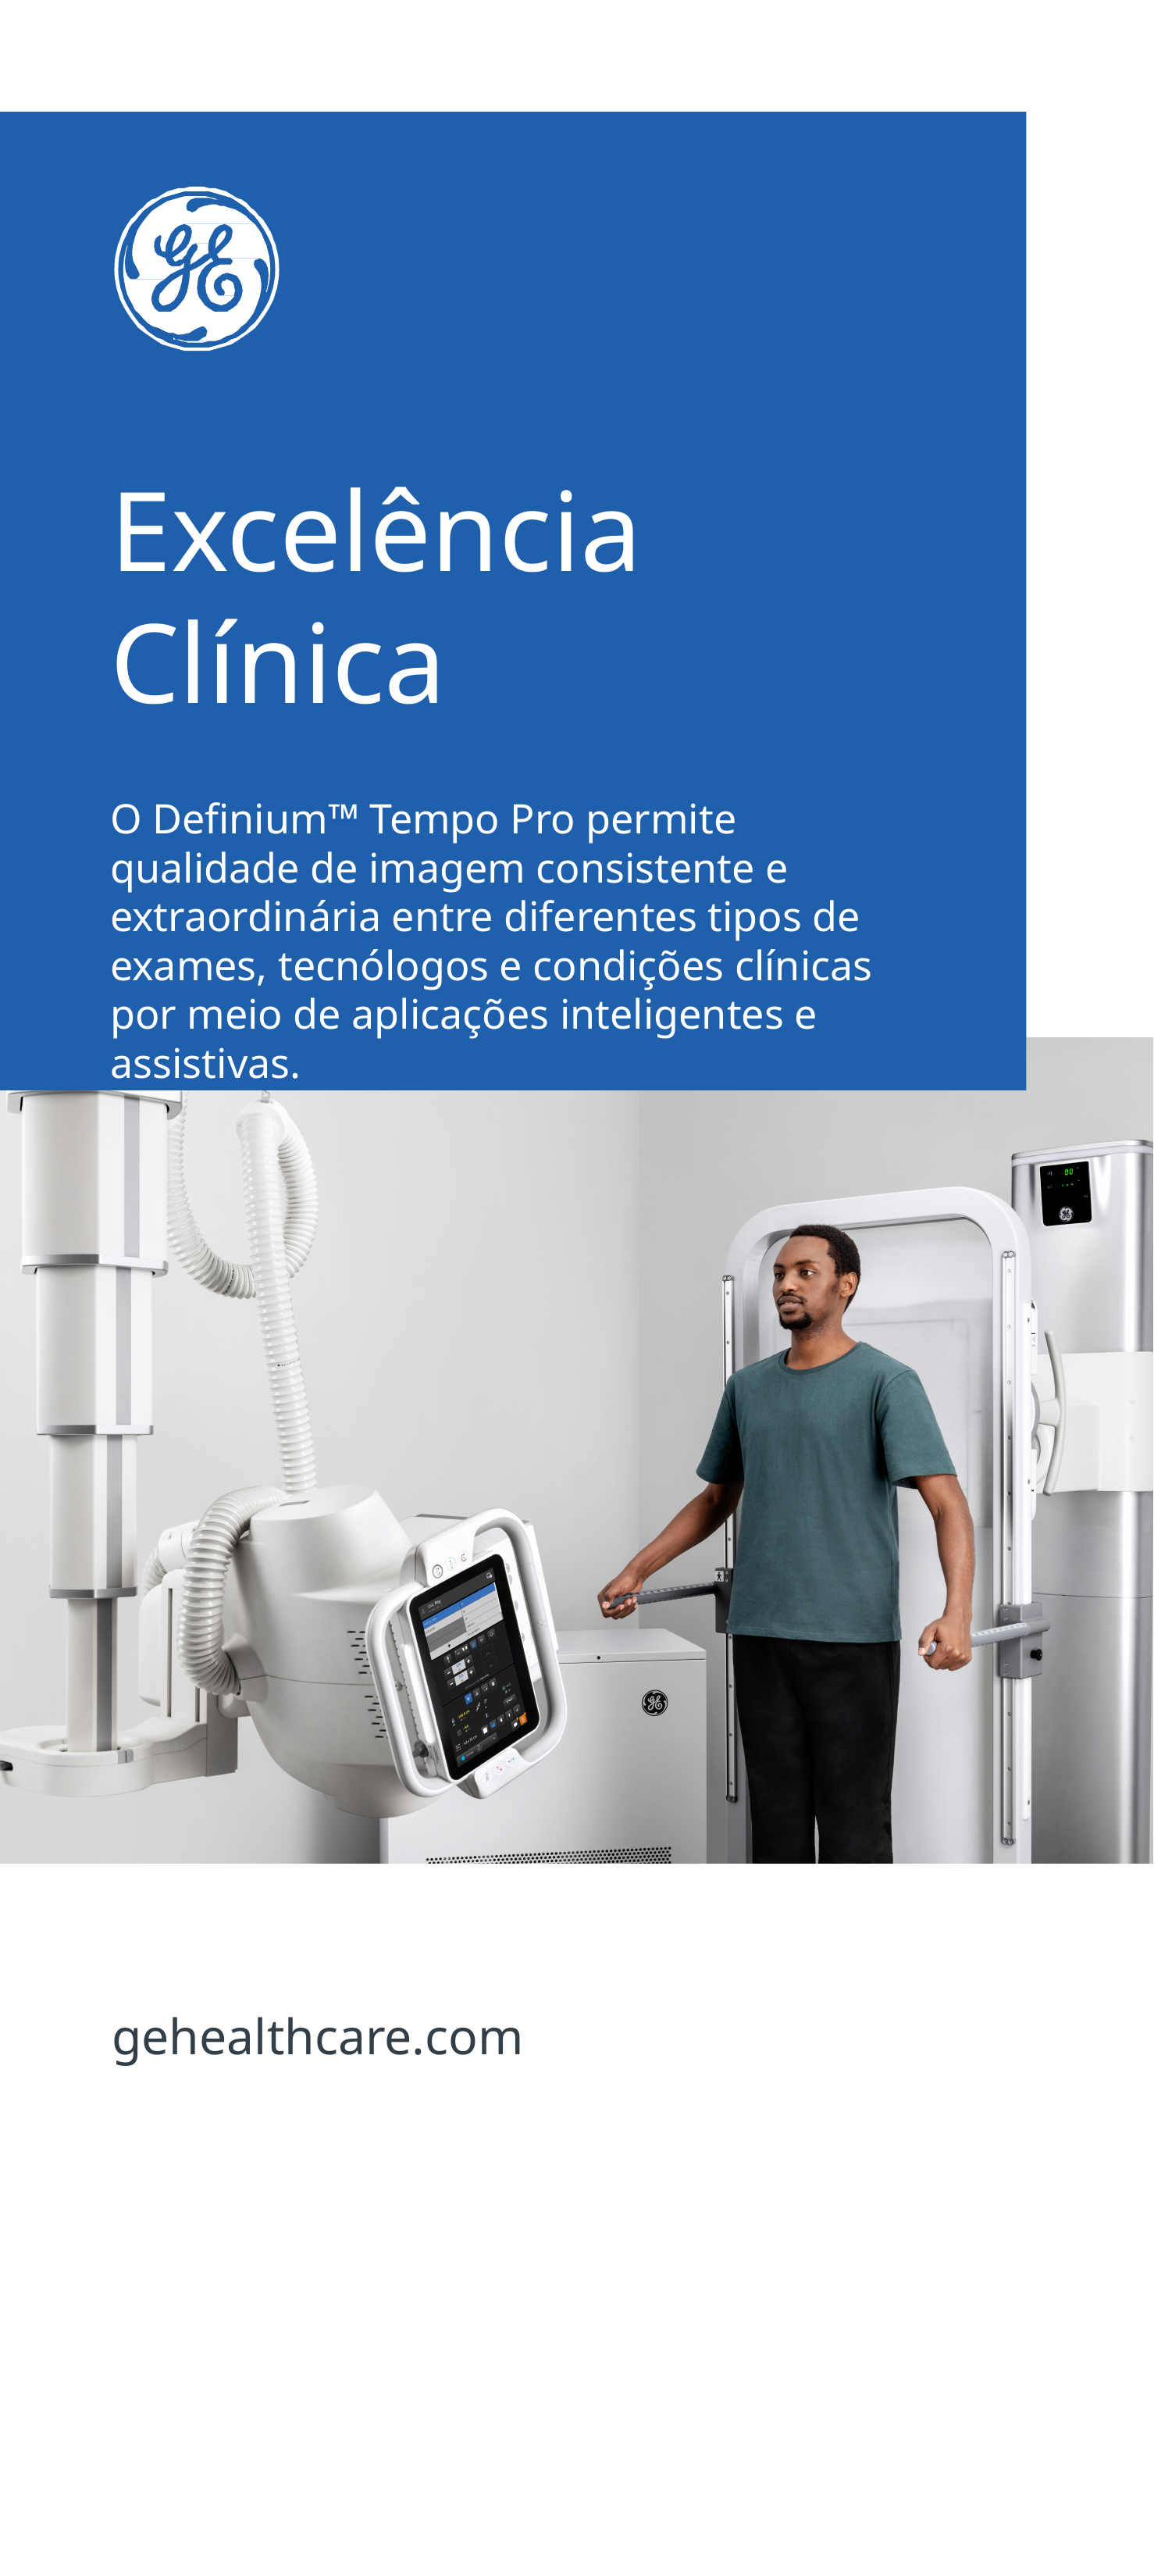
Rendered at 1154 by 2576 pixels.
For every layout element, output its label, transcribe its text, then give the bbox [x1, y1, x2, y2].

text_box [0, 111, 1153, 1864]
footer gehealthcare.com [110, 2008, 928, 2576]
